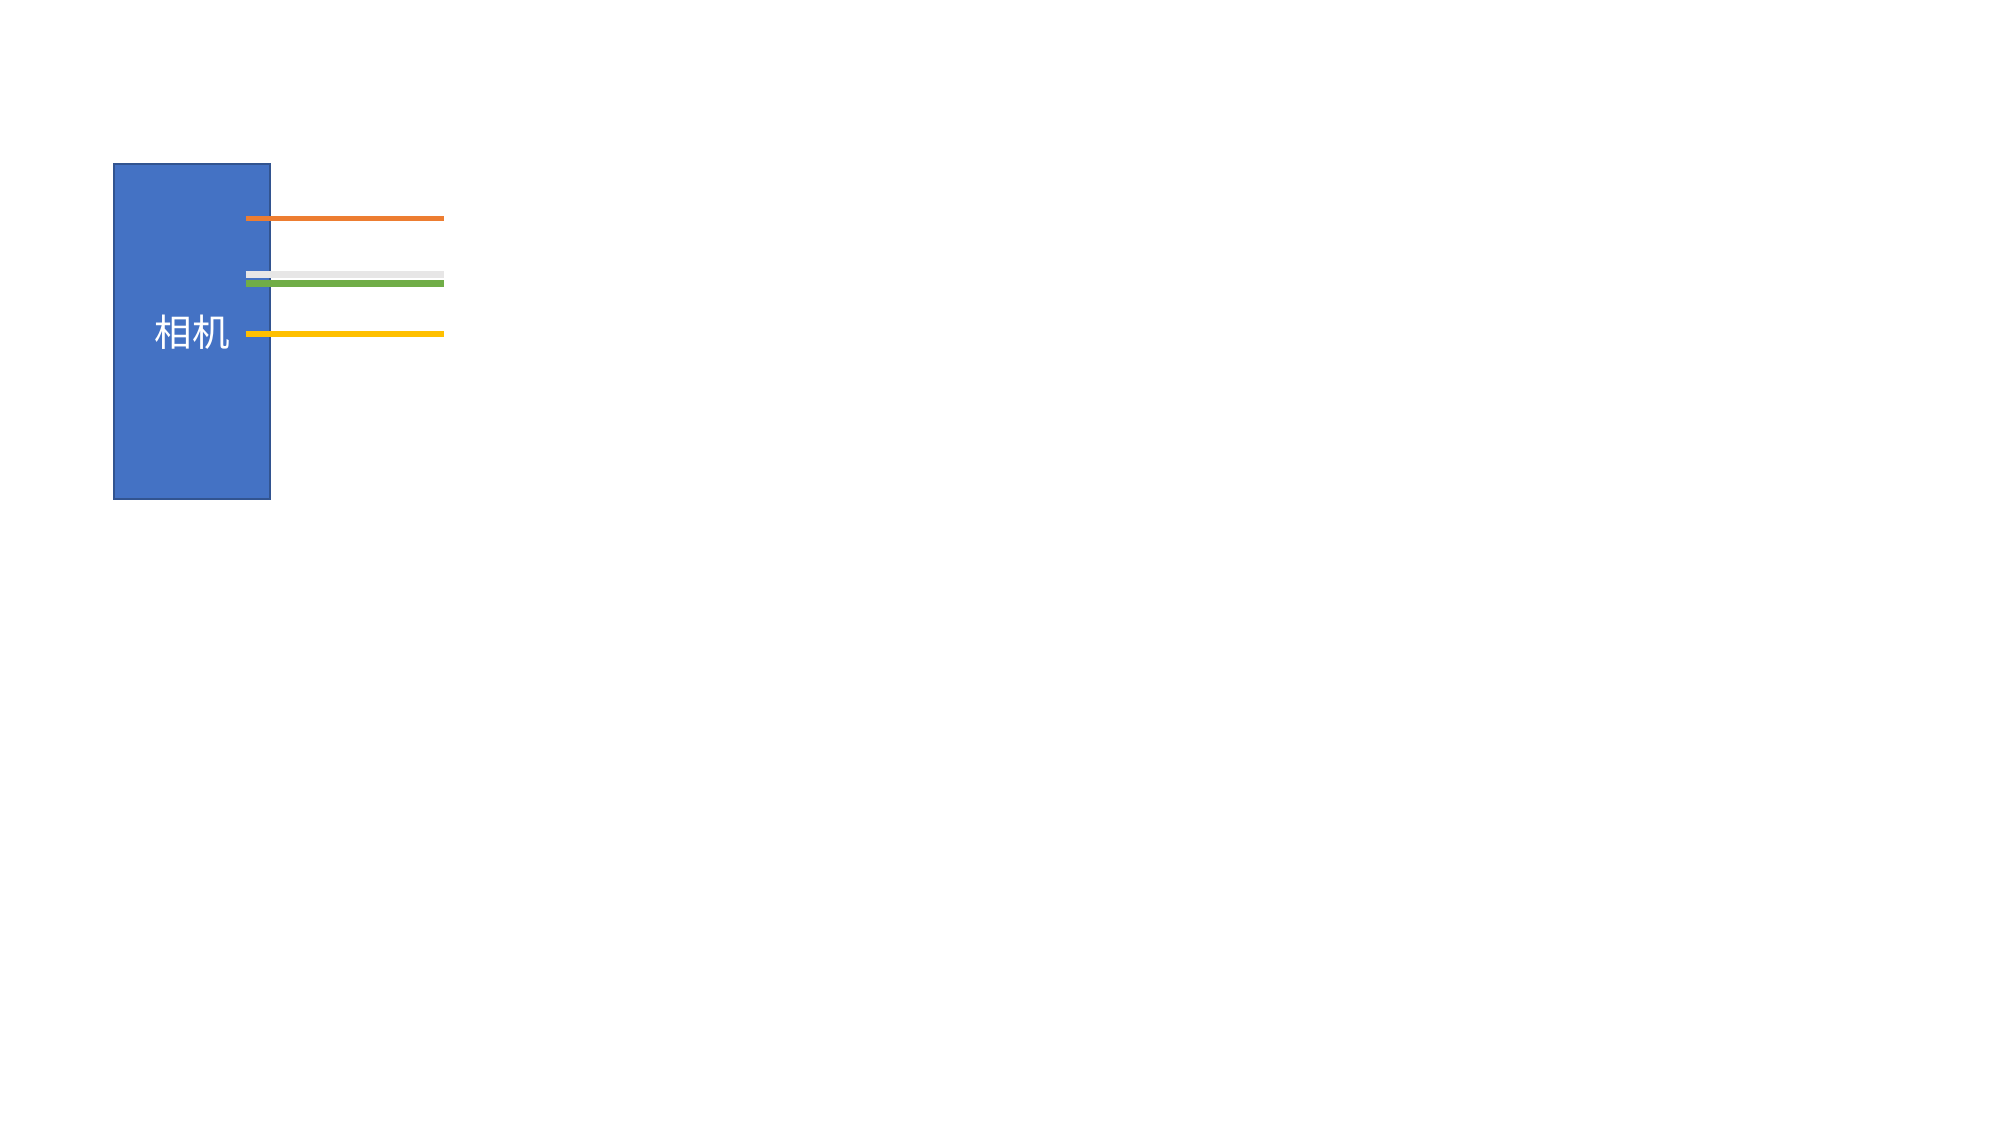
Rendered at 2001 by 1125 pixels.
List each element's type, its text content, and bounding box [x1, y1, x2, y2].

text_box 相机 [113, 163, 271, 500]
